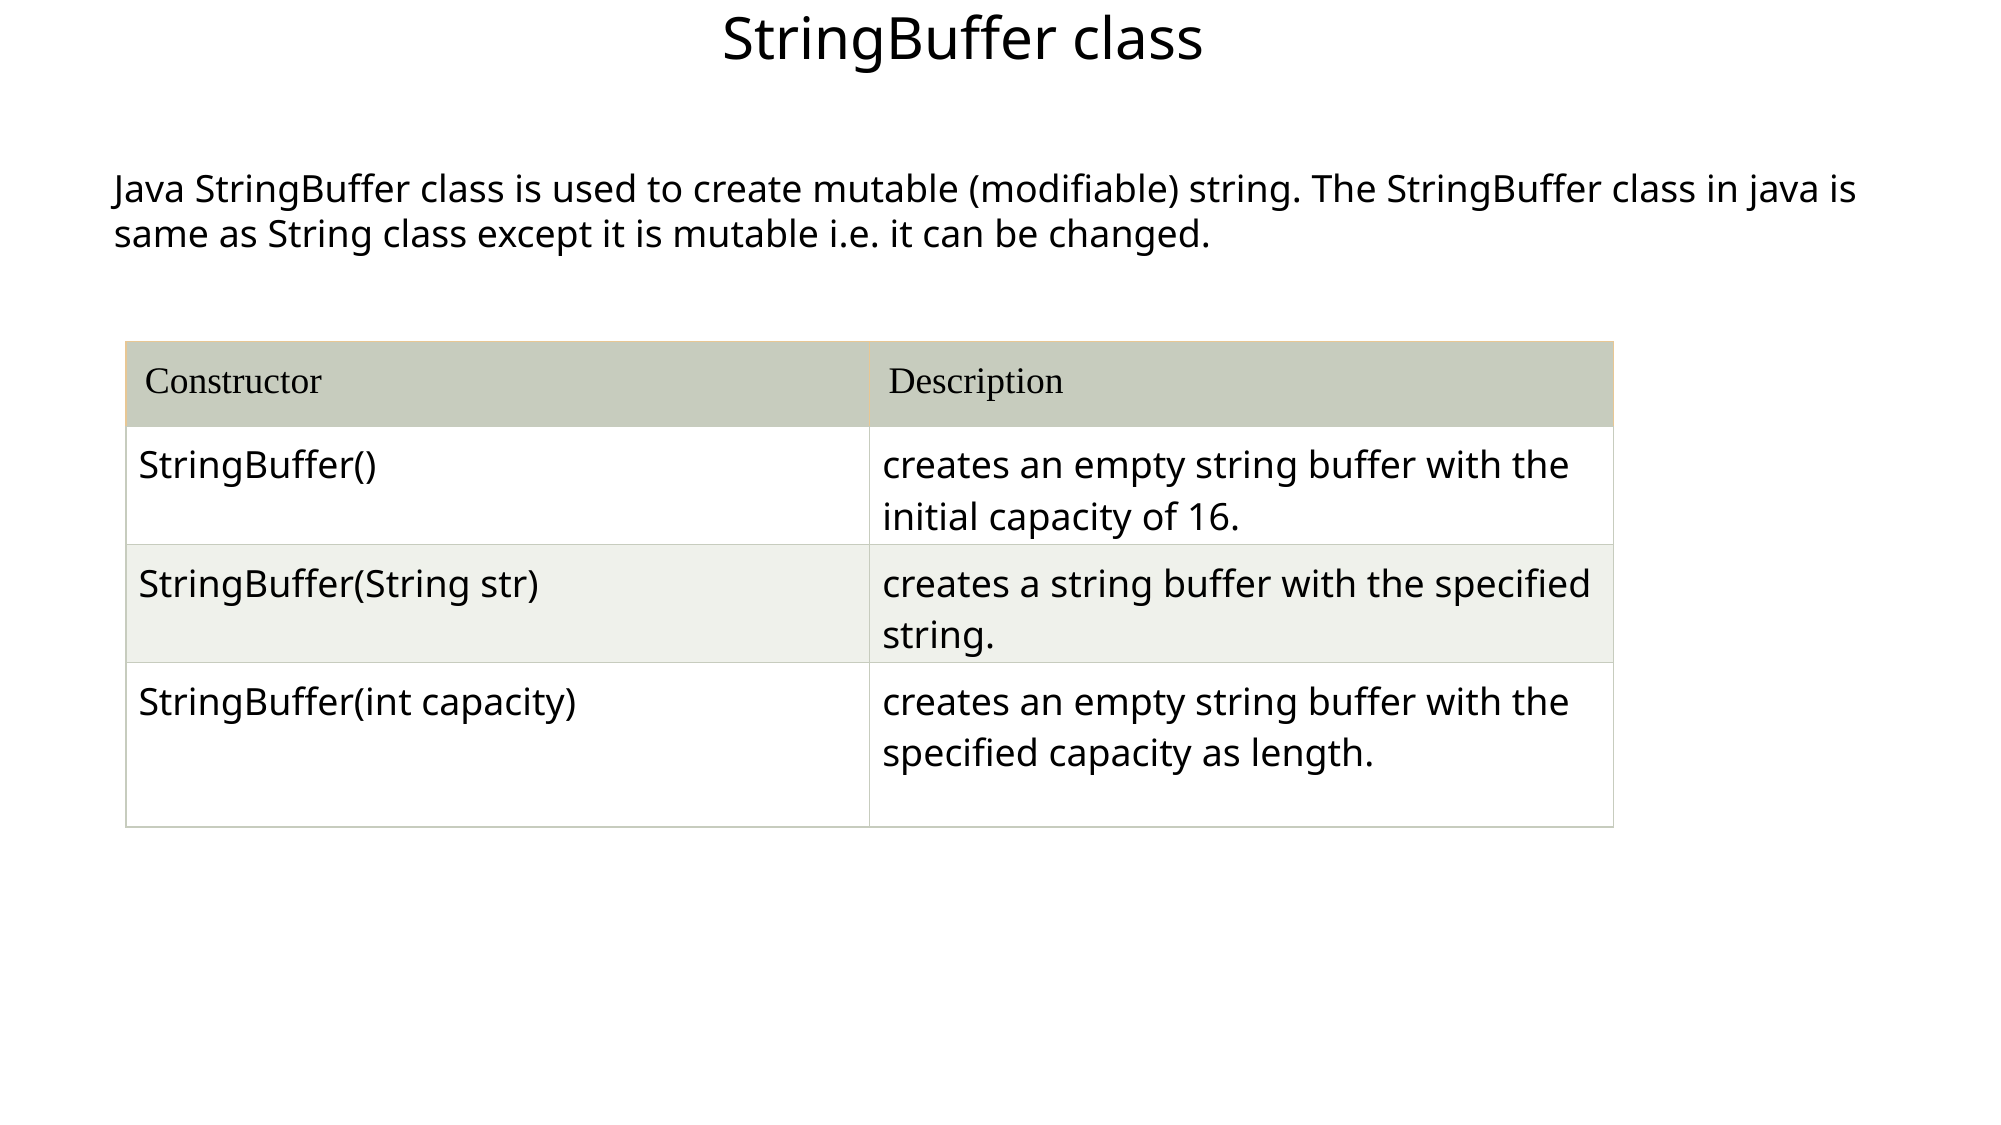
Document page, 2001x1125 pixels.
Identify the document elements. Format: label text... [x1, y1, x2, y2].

table_header Description [870, 342, 1613, 426]
table_cell StringBuffer(int capacity) [127, 663, 869, 826]
table_cell StringBuffer() [127, 427, 869, 544]
text_box Java StringBuffer class is used to create mutable (modifiable) string. The StringBuffer class in java is same as String class except it is mutable i.e. it can be changed. [99, 157, 1935, 263]
table_cell StringBuffer(String str) [127, 545, 869, 662]
table_header Constructor [127, 342, 869, 426]
table_cell creates a string buffer with the specified string. [870, 545, 1613, 662]
table_cell creates an empty string buffer with the initial capacity of 16. [870, 427, 1613, 544]
table_cell creates an empty string buffer with the specified capacity as length. [870, 663, 1613, 826]
title StringBuffer class [213, 0, 1714, 80]
